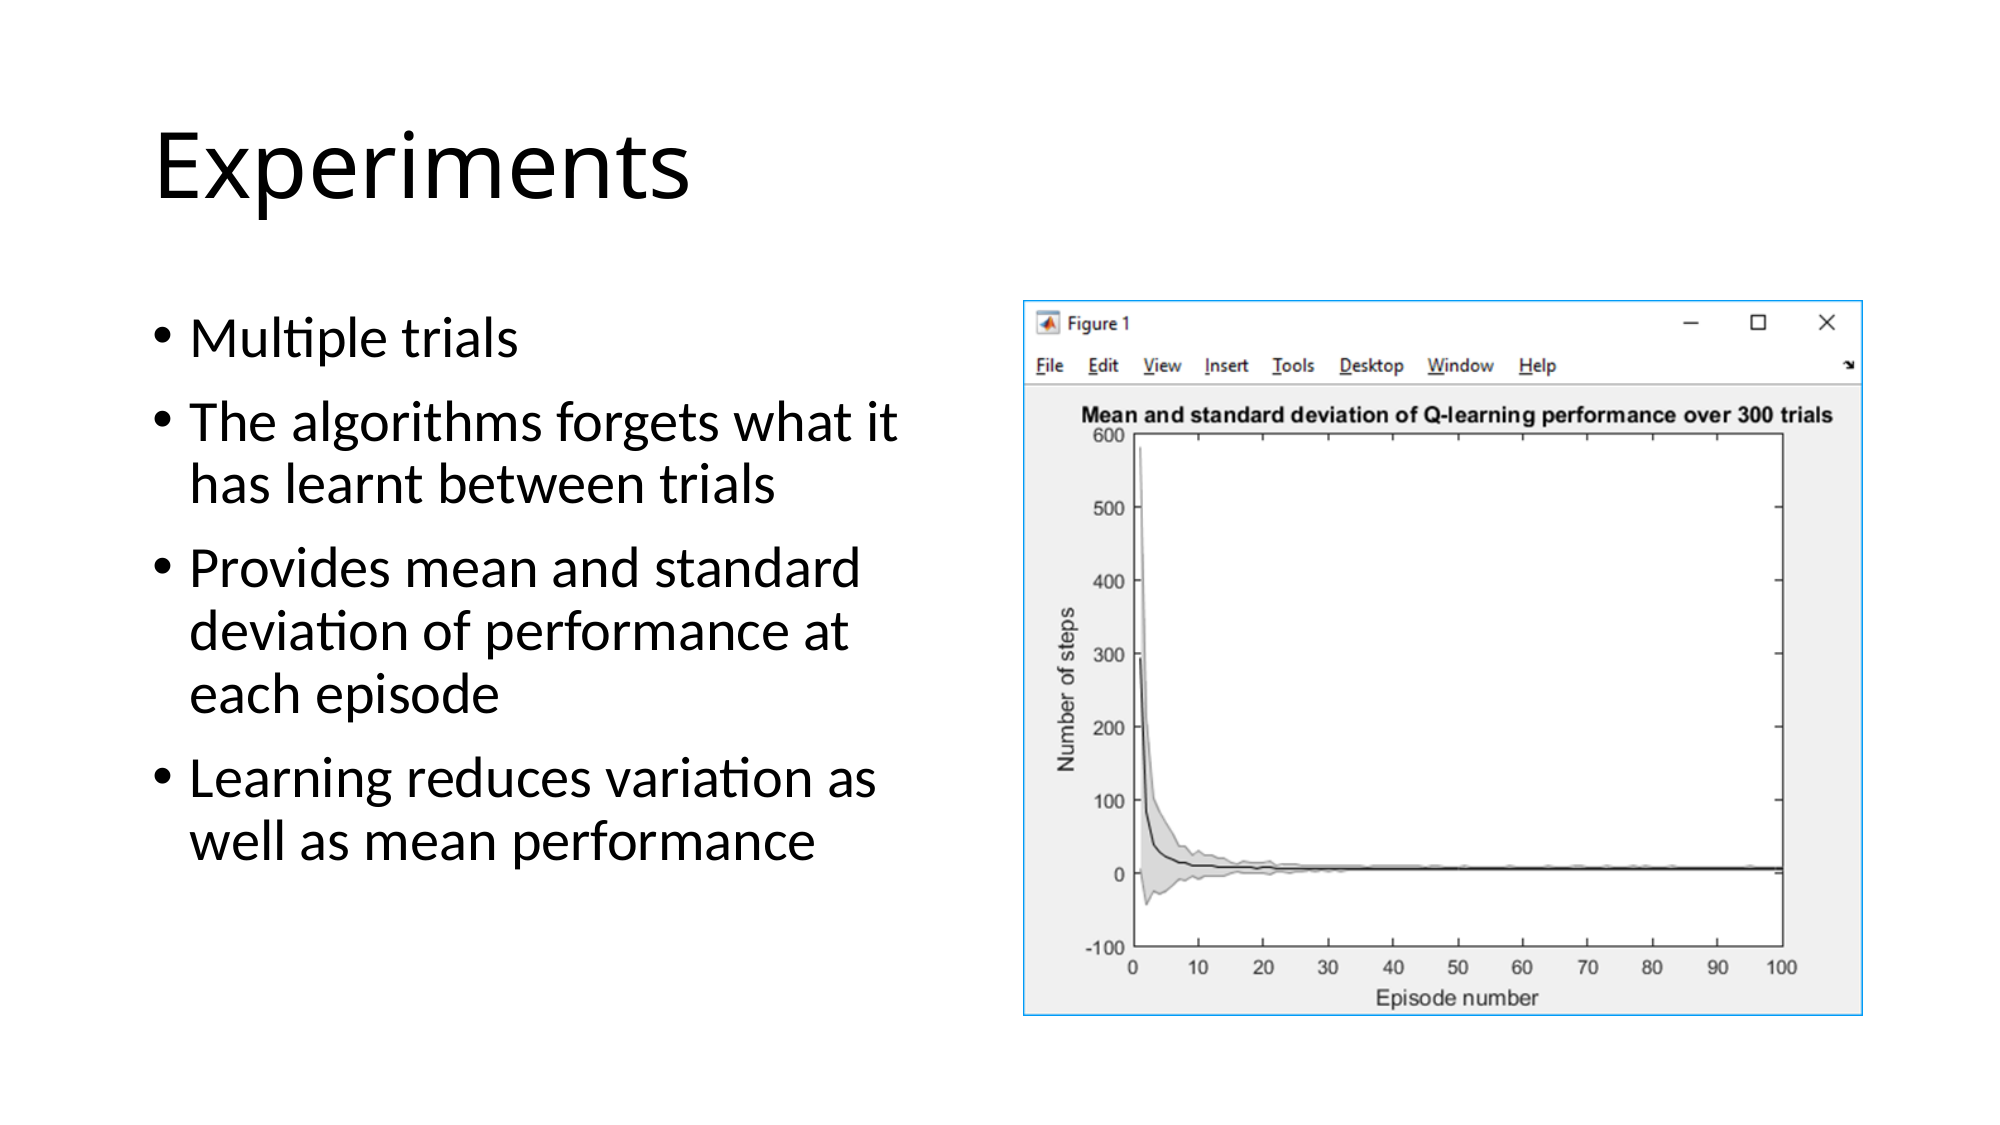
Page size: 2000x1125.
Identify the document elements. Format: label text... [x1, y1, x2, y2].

title Experiments [137, 59, 1862, 278]
picture [1023, 300, 1863, 1016]
list Multiple trials The algorithms forgets what it has learnt between trials Provides mean and standard deviation of performance at each episode Learning reduces variation as well as mean performance [137, 299, 977, 1014]
